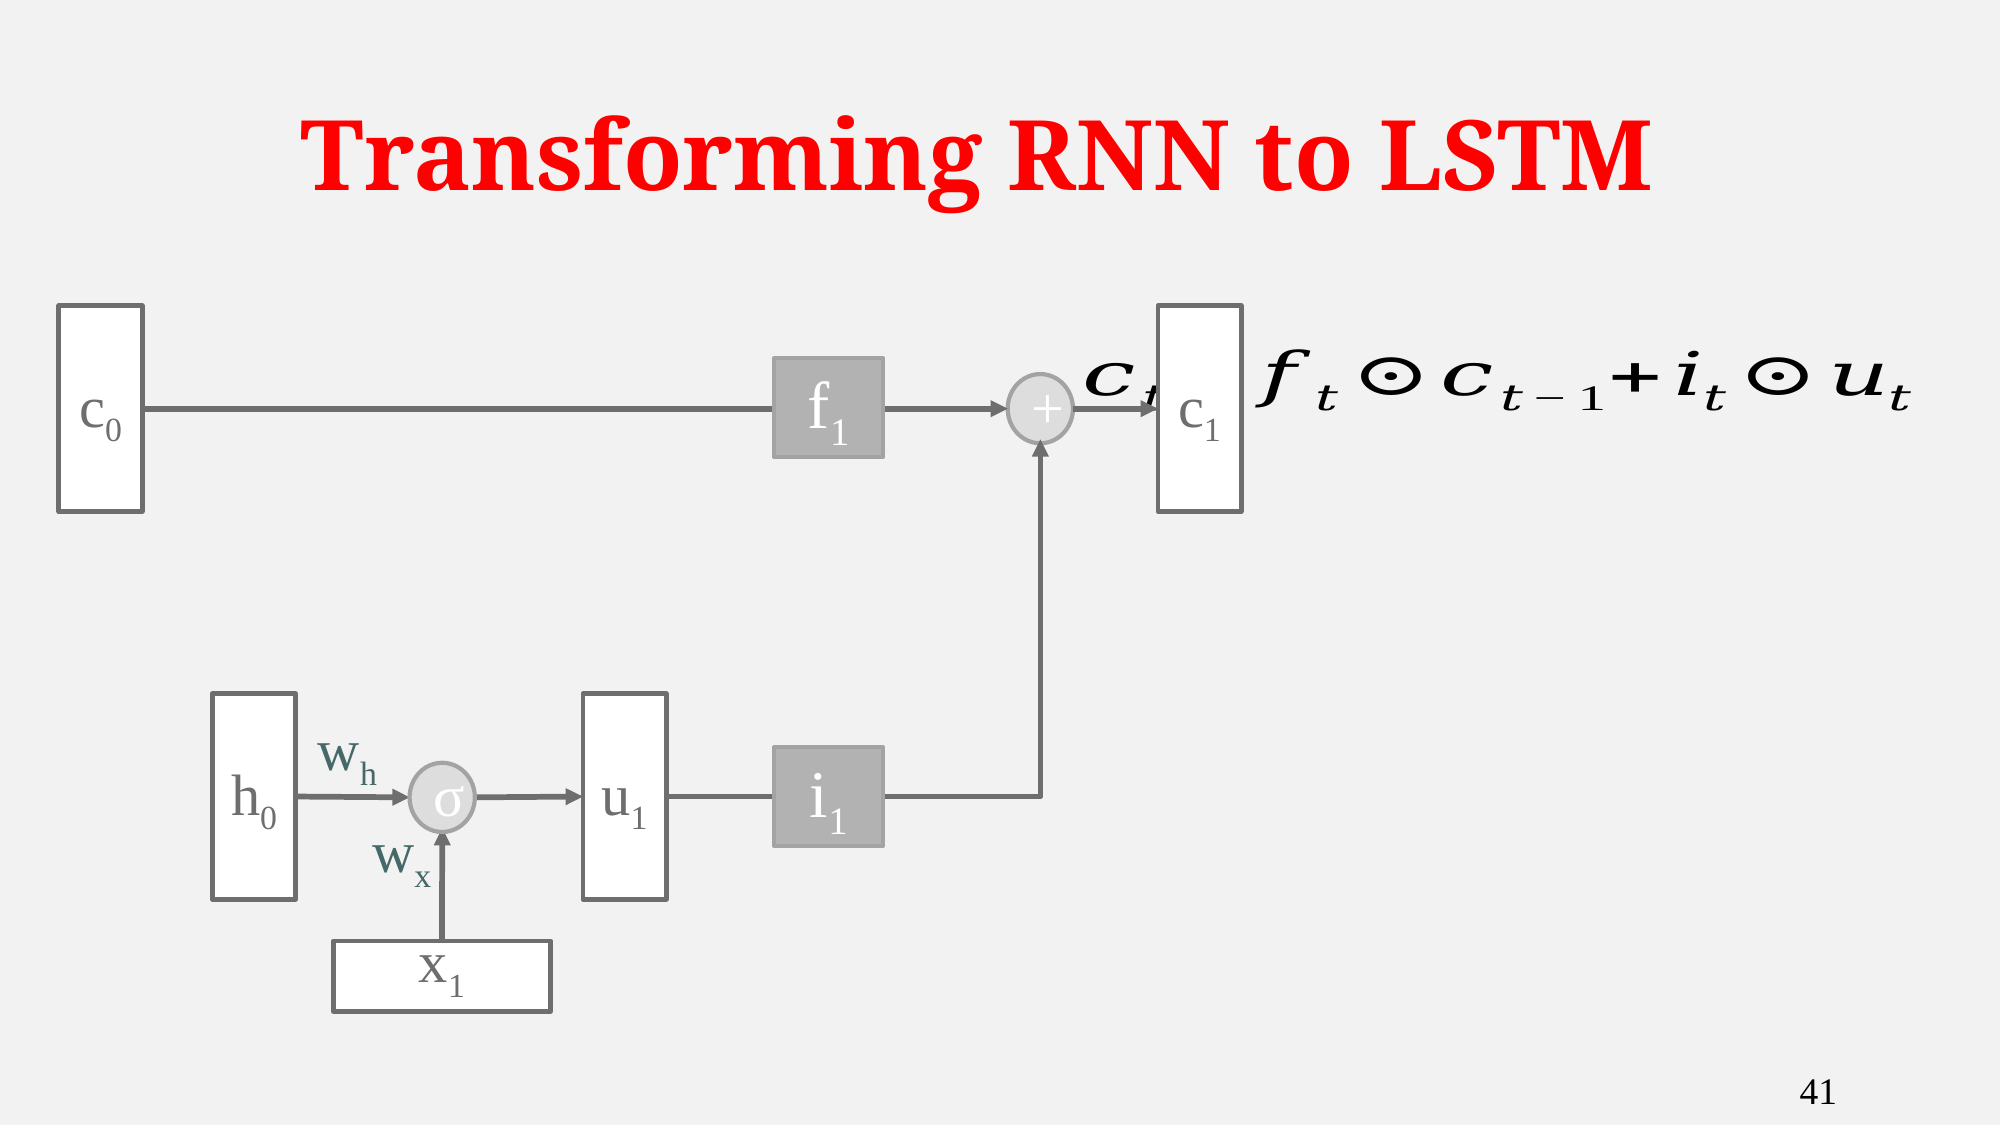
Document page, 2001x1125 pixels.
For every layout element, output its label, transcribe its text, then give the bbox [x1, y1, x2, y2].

slide_number 41 [1784, 1059, 2000, 1120]
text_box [58, 305, 1242, 1012]
title Transforming RNN to LSTM [55, 85, 1900, 240]
